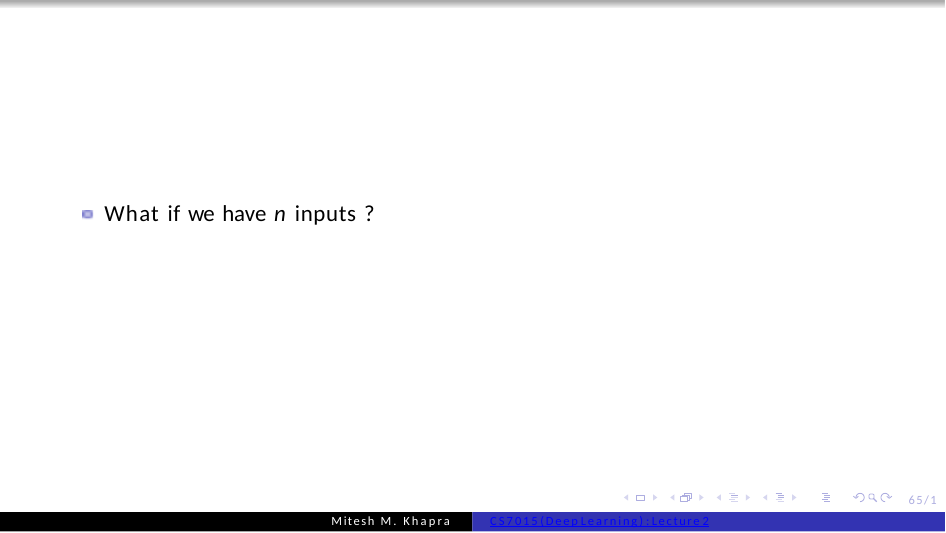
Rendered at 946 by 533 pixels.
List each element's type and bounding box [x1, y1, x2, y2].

text_box [102, 196, 379, 226]
picture [0, 0, 945, 8]
slide_number [902, 493, 946, 511]
text_box [0, 511, 946, 532]
picture [82, 210, 94, 222]
